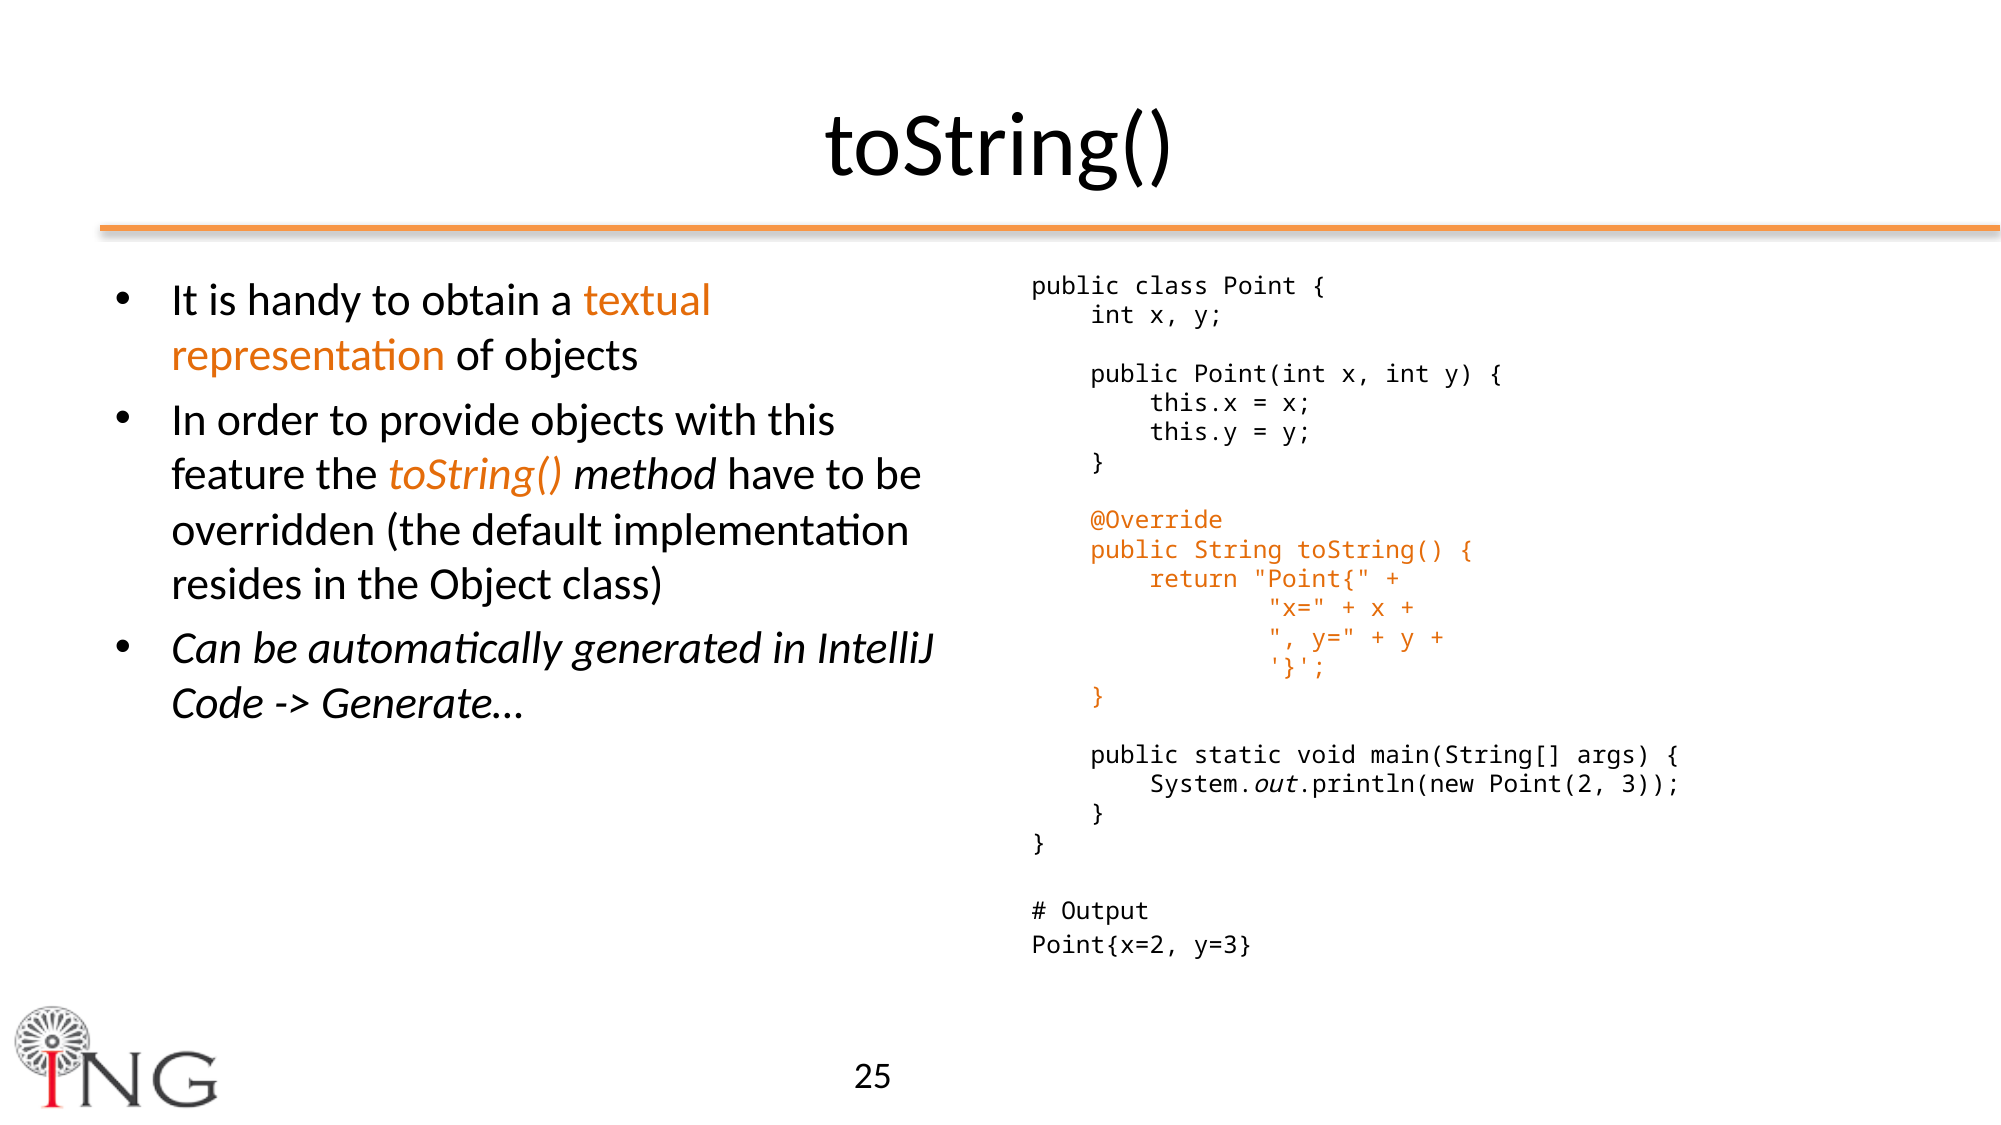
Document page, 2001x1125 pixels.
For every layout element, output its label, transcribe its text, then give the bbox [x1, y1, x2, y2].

picture [0, 987, 244, 1125]
slide_number 25 [839, 1043, 1900, 1104]
list It is handy to obtain a textual representation of objects In order to provide objects with this feature the toString() method have to be overridden (the default implementation resides in the Object class) Can be automatically generated in IntelliJ Code -> Generate… [99, 262, 984, 1005]
title toString() [99, 45, 1900, 233]
list public class Point { int x, y; public Point(int x, int y) { this.x = x; this.y = y; } @Override public String toString() { return "Point{" + "x=" + x + ", y=" + y + '}'; } public static void main(String[] args) { System.out.println(new Point(2, 3)); } } # Output Point{x=2, y=3} [1016, 262, 1900, 1005]
